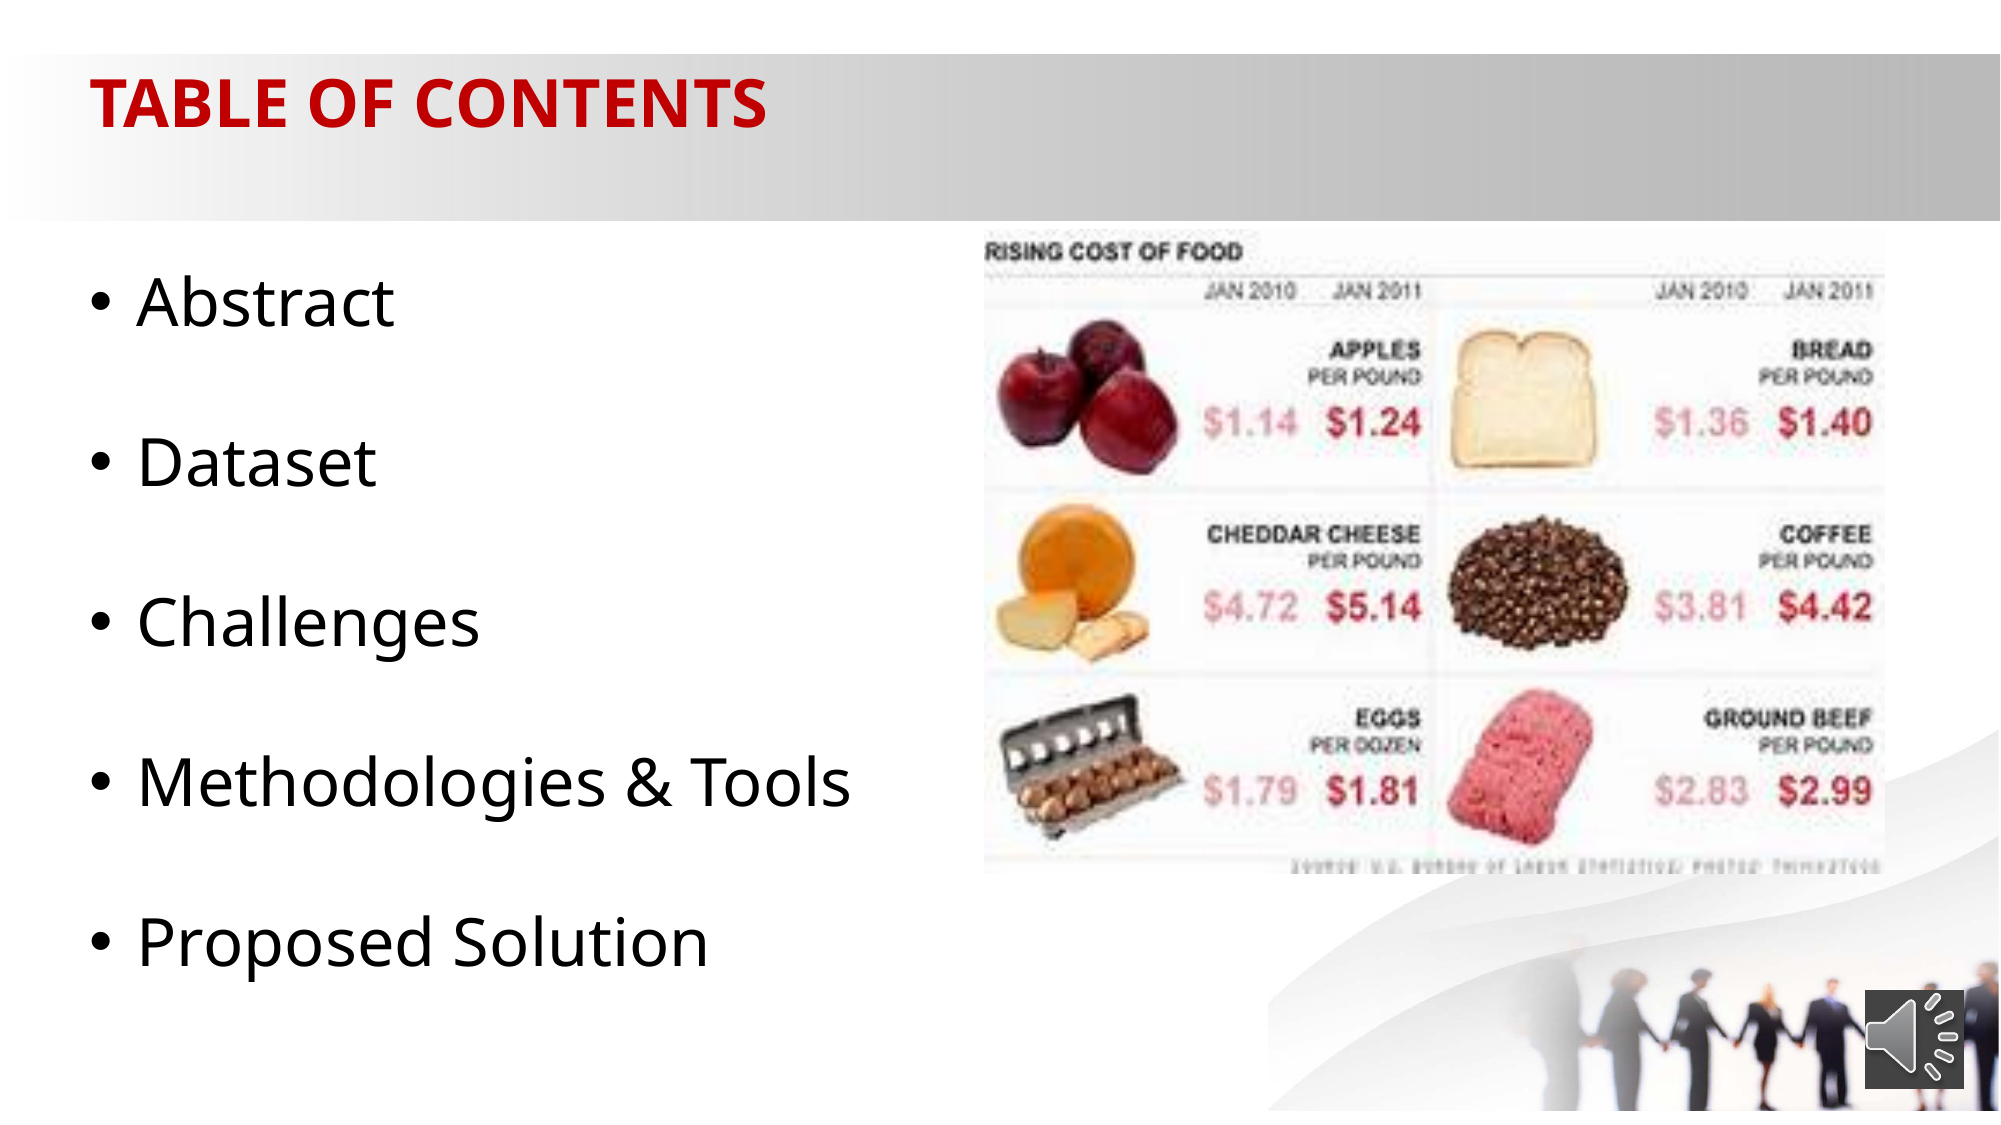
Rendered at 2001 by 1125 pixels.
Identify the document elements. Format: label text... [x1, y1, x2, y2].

text_box TABLE OF CONTENTS Abstract Dataset Challenges Methodologies & Tools Proposed Solution [74, 52, 1885, 1078]
picture [984, 229, 1999, 1111]
